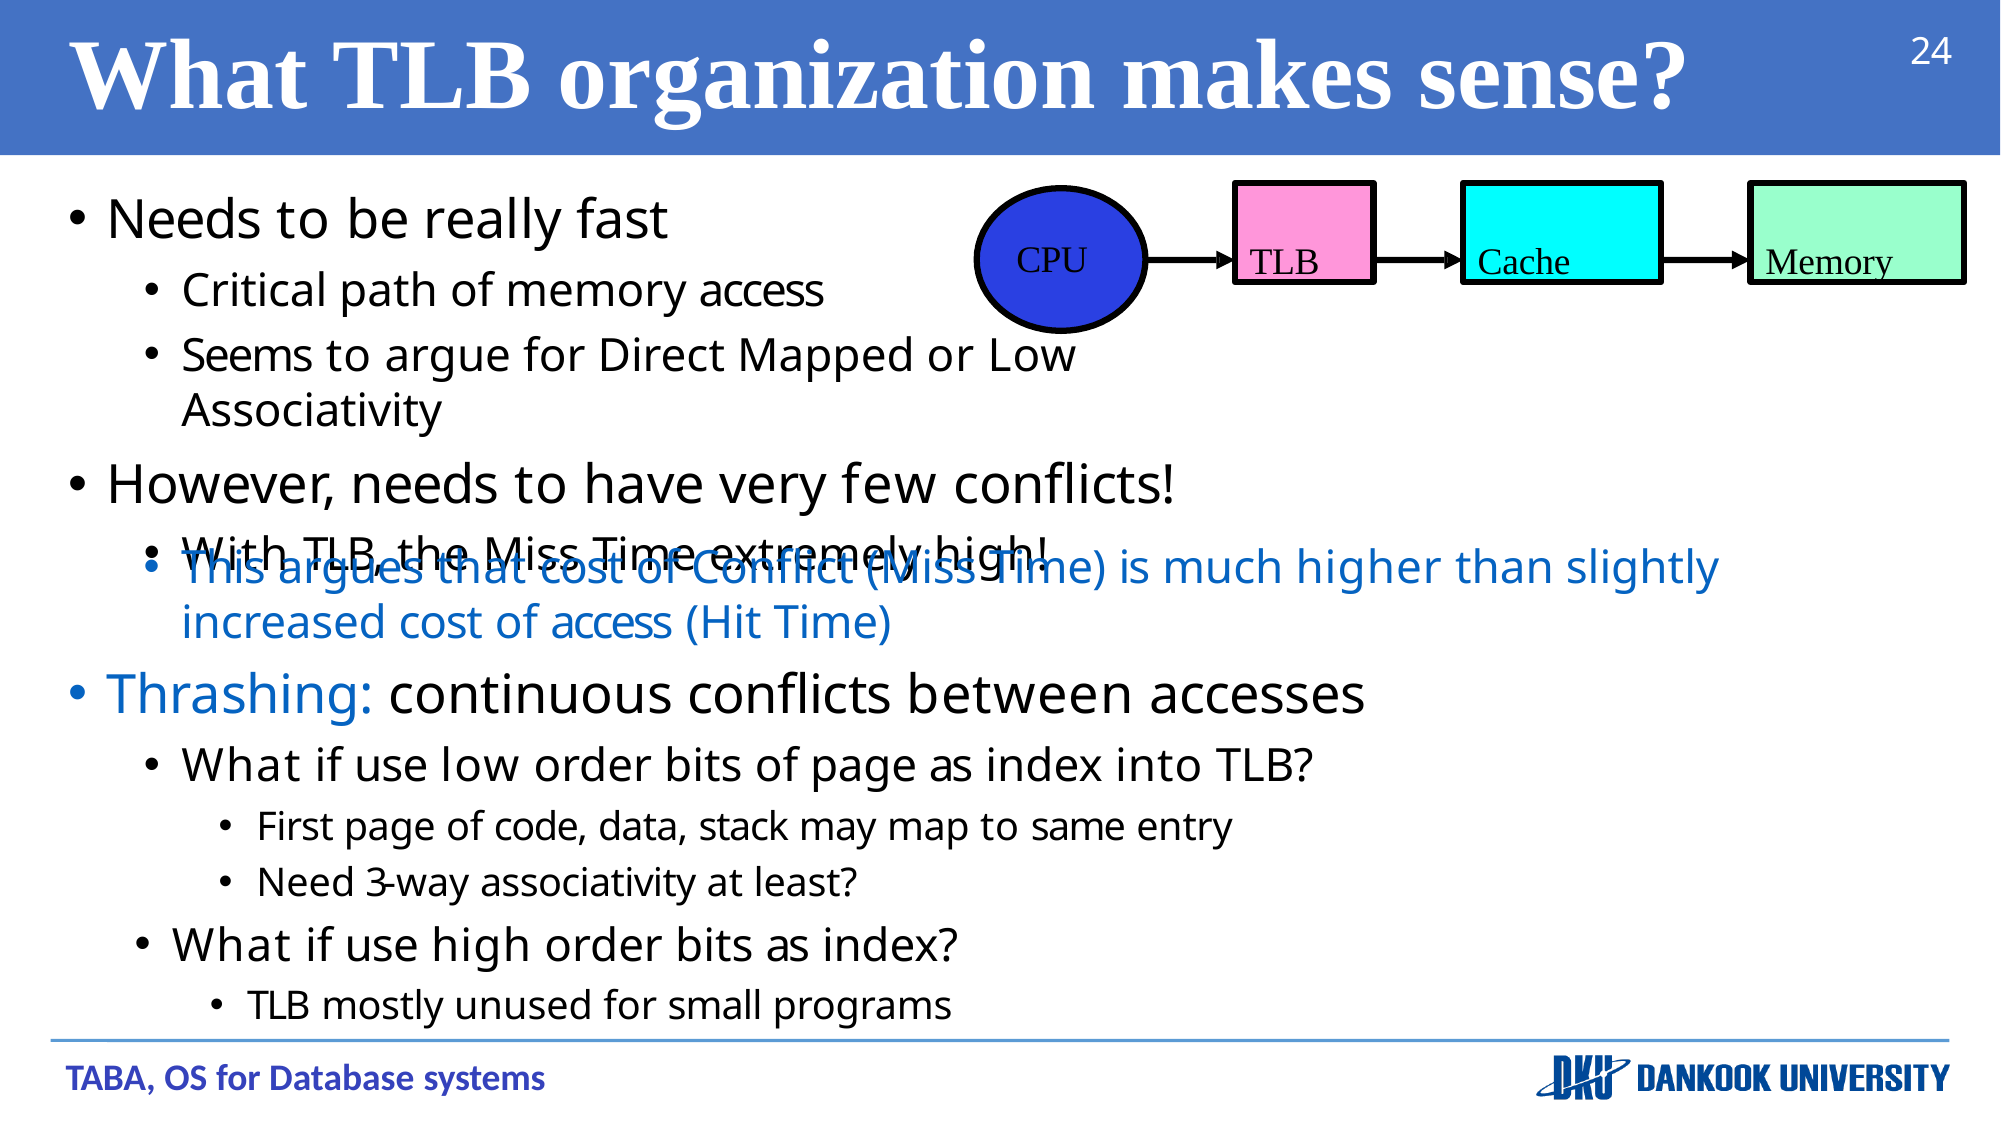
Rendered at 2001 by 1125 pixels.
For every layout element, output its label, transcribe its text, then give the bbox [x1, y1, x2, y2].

text_box Cache [1463, 182, 1662, 283]
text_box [973, 184, 1149, 335]
text_box Memory [1750, 182, 1965, 283]
text_box TLB [1235, 182, 1374, 283]
text_box Seems to argue for Direct Mapped or Low Associativity However, needs to have very few conflicts! With TLB, the Miss Time extremely high! [66, 311, 1345, 534]
text_box [1661, 250, 1751, 270]
title What TLB organization makes sense? [66, 6, 1826, 197]
text_box [1152, 250, 1236, 270]
footer TABA, OS for Database systems [63, 1052, 550, 1125]
text_box [1373, 250, 1464, 270]
text_box This argues that cost of Conflict (Miss Time) is much higher than slightly increased cost of access (Hit Time) Thrashing: continuous conflicts between accesses What if use low order bits of page as index into TLB? First page of code, data, stack may map to same entry Need 3-way associativity at least? What if use high order bits as index? TLB mostly unused for small programs [66, 534, 1919, 1028]
picture [1536, 1055, 1950, 1100]
text_box 24 [1907, 24, 1956, 72]
text_box Needs to be really fast Critical path of memory access [66, 168, 829, 311]
